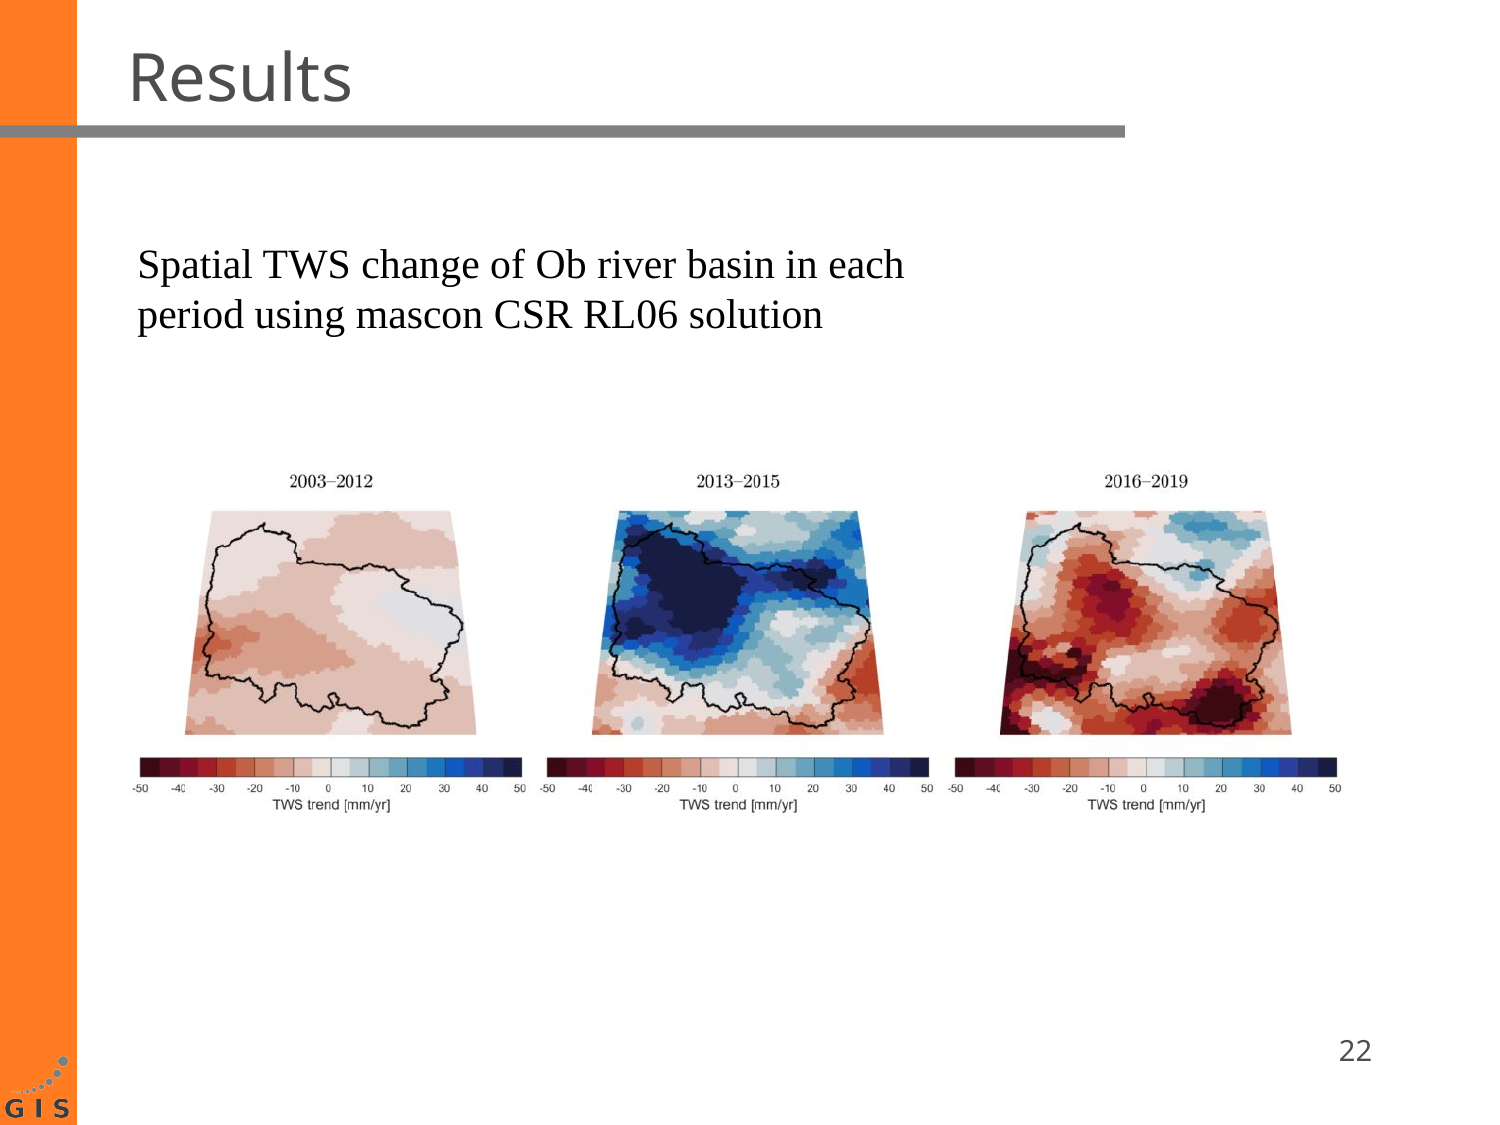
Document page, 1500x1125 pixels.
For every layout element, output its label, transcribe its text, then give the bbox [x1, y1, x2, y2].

picture [5, 1056, 69, 1118]
text_box Spatial TWS change of Ob river basin in each period using mascon CSR RL06 solution [122, 229, 931, 345]
title Results [112, 37, 1388, 113]
slide_number 22 [1074, 1024, 1388, 1101]
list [99, 462, 1376, 836]
